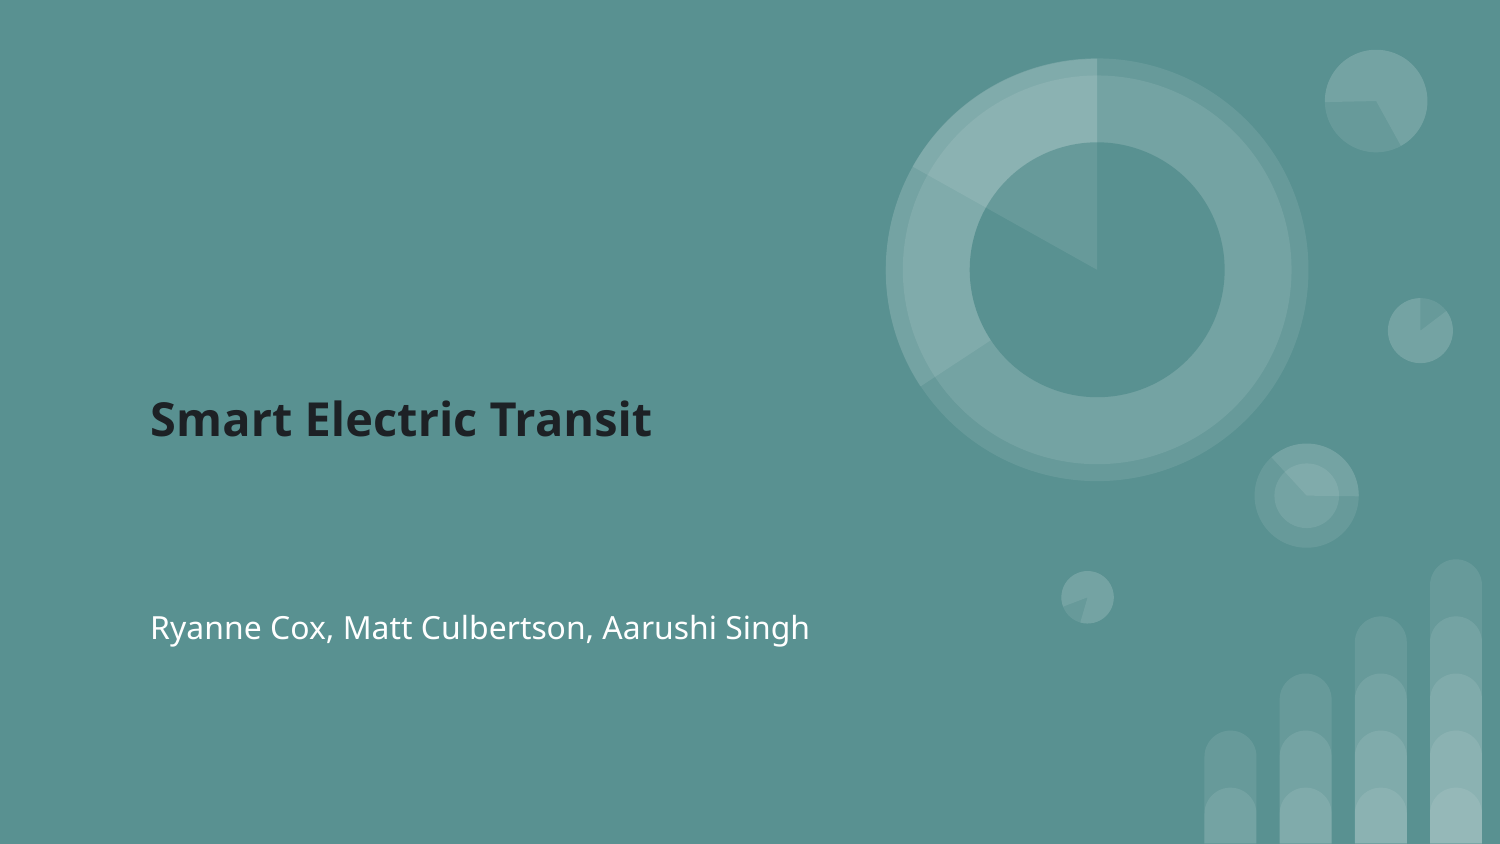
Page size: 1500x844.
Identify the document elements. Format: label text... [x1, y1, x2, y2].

subtitle Ryanne Cox, Matt Culbertson, Aarushi Singh [135, 589, 834, 704]
title Smart Electric Transit [135, 264, 834, 572]
